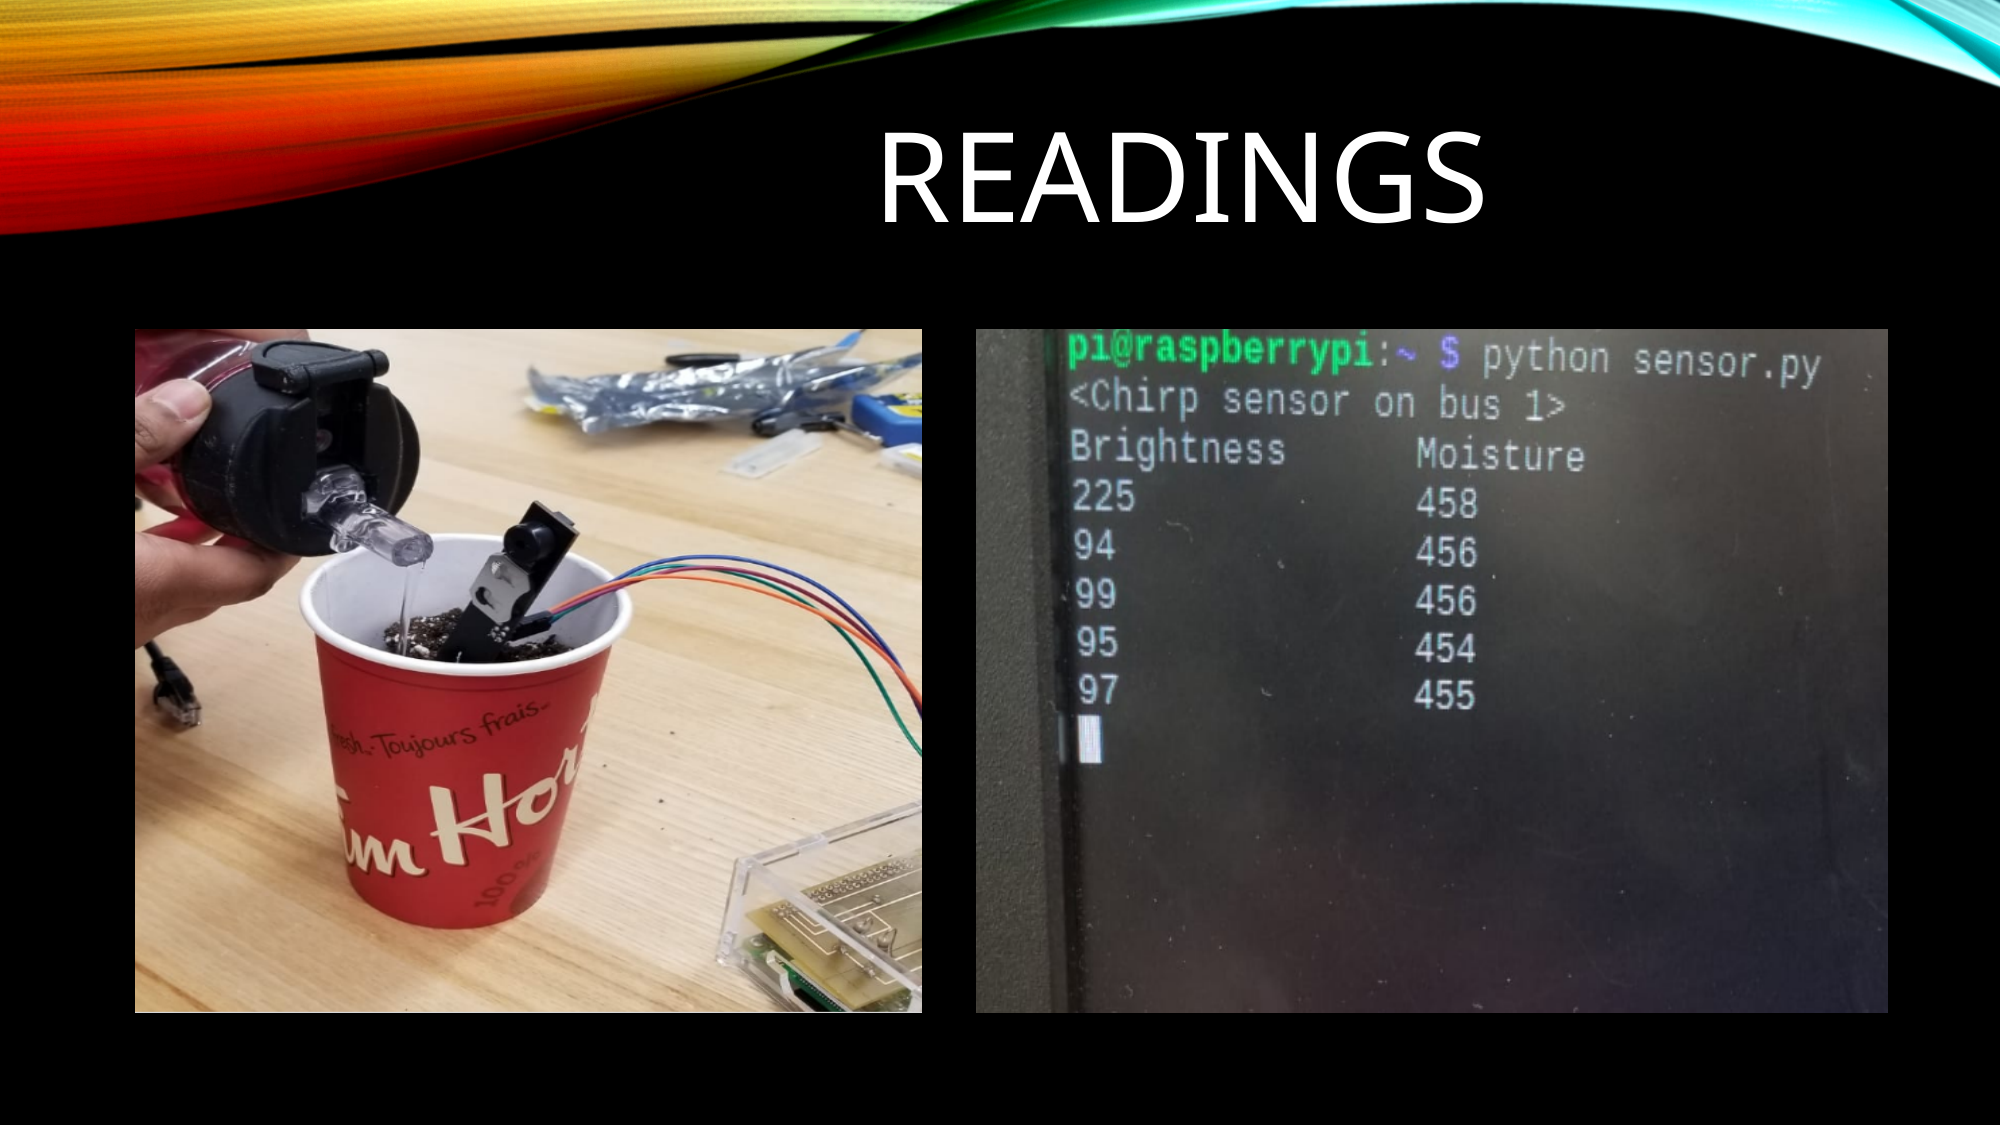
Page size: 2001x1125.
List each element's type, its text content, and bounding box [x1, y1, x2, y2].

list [135, 329, 922, 1014]
picture [976, 329, 1888, 1014]
picture [0, 0, 2000, 237]
title READINGS [474, 76, 1888, 289]
